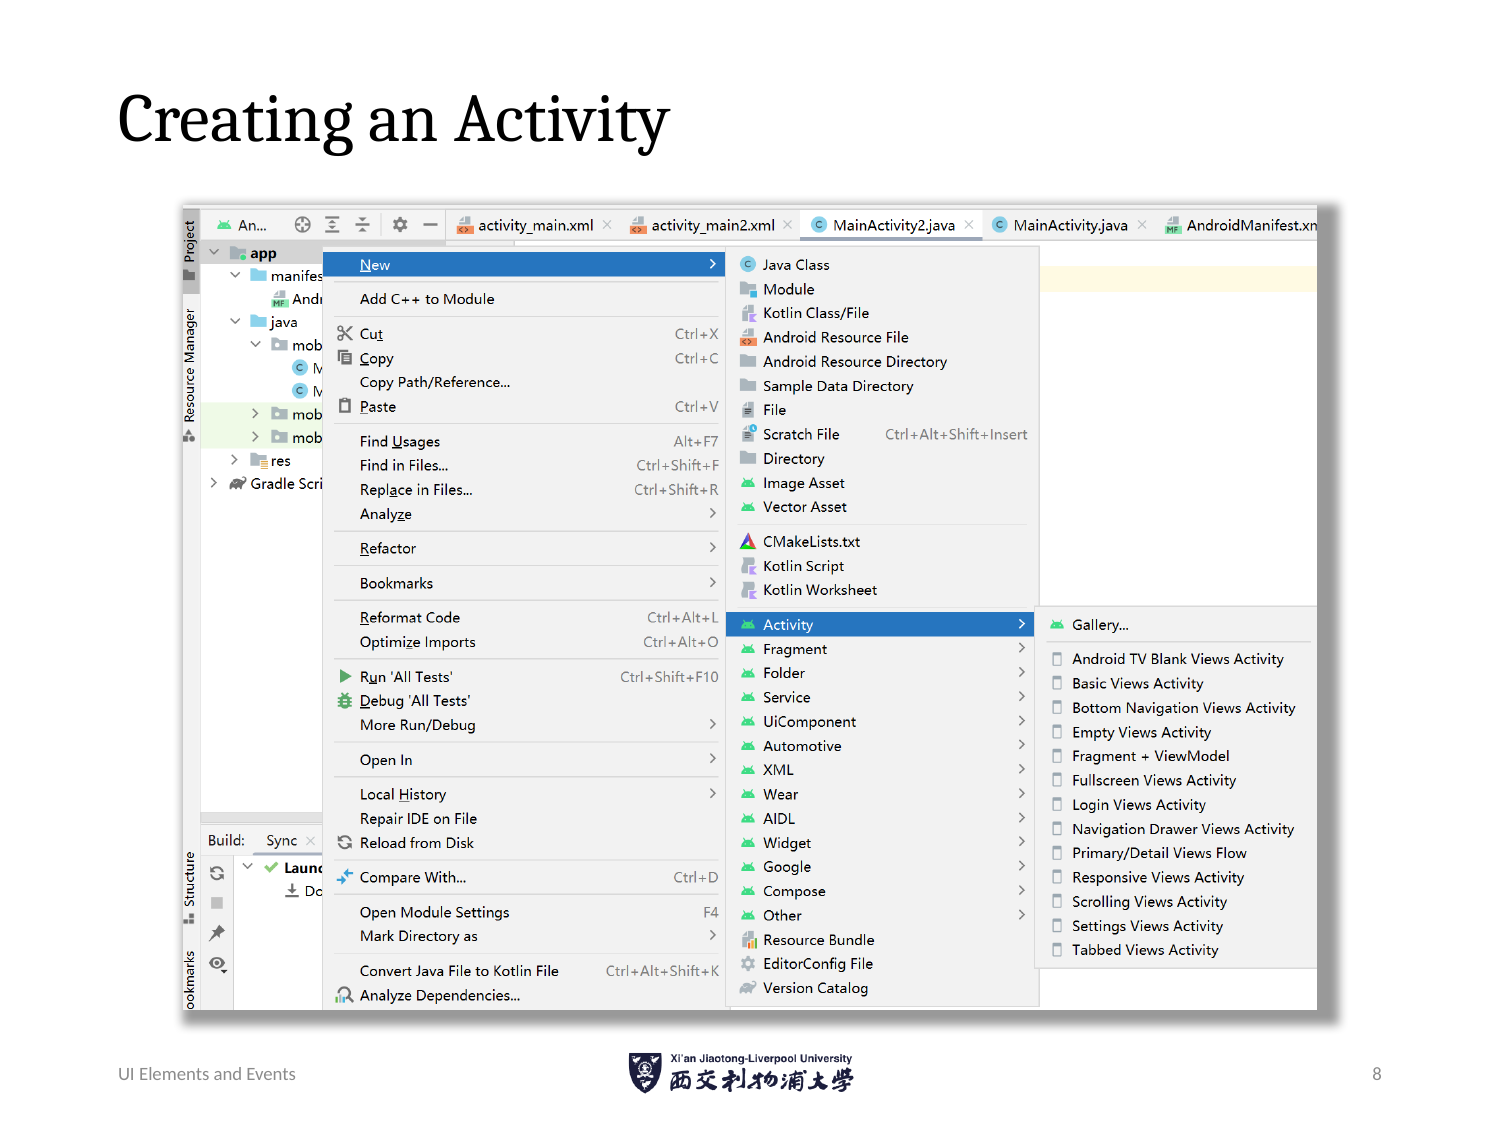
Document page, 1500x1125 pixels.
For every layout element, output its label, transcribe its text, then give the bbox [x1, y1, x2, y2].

slide_number 8 [1059, 1042, 1397, 1103]
picture [625, 1049, 857, 1096]
title Creating an Activity [103, 59, 1397, 178]
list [183, 205, 1317, 1010]
slide_number UI Elements and Events [103, 1042, 441, 1103]
